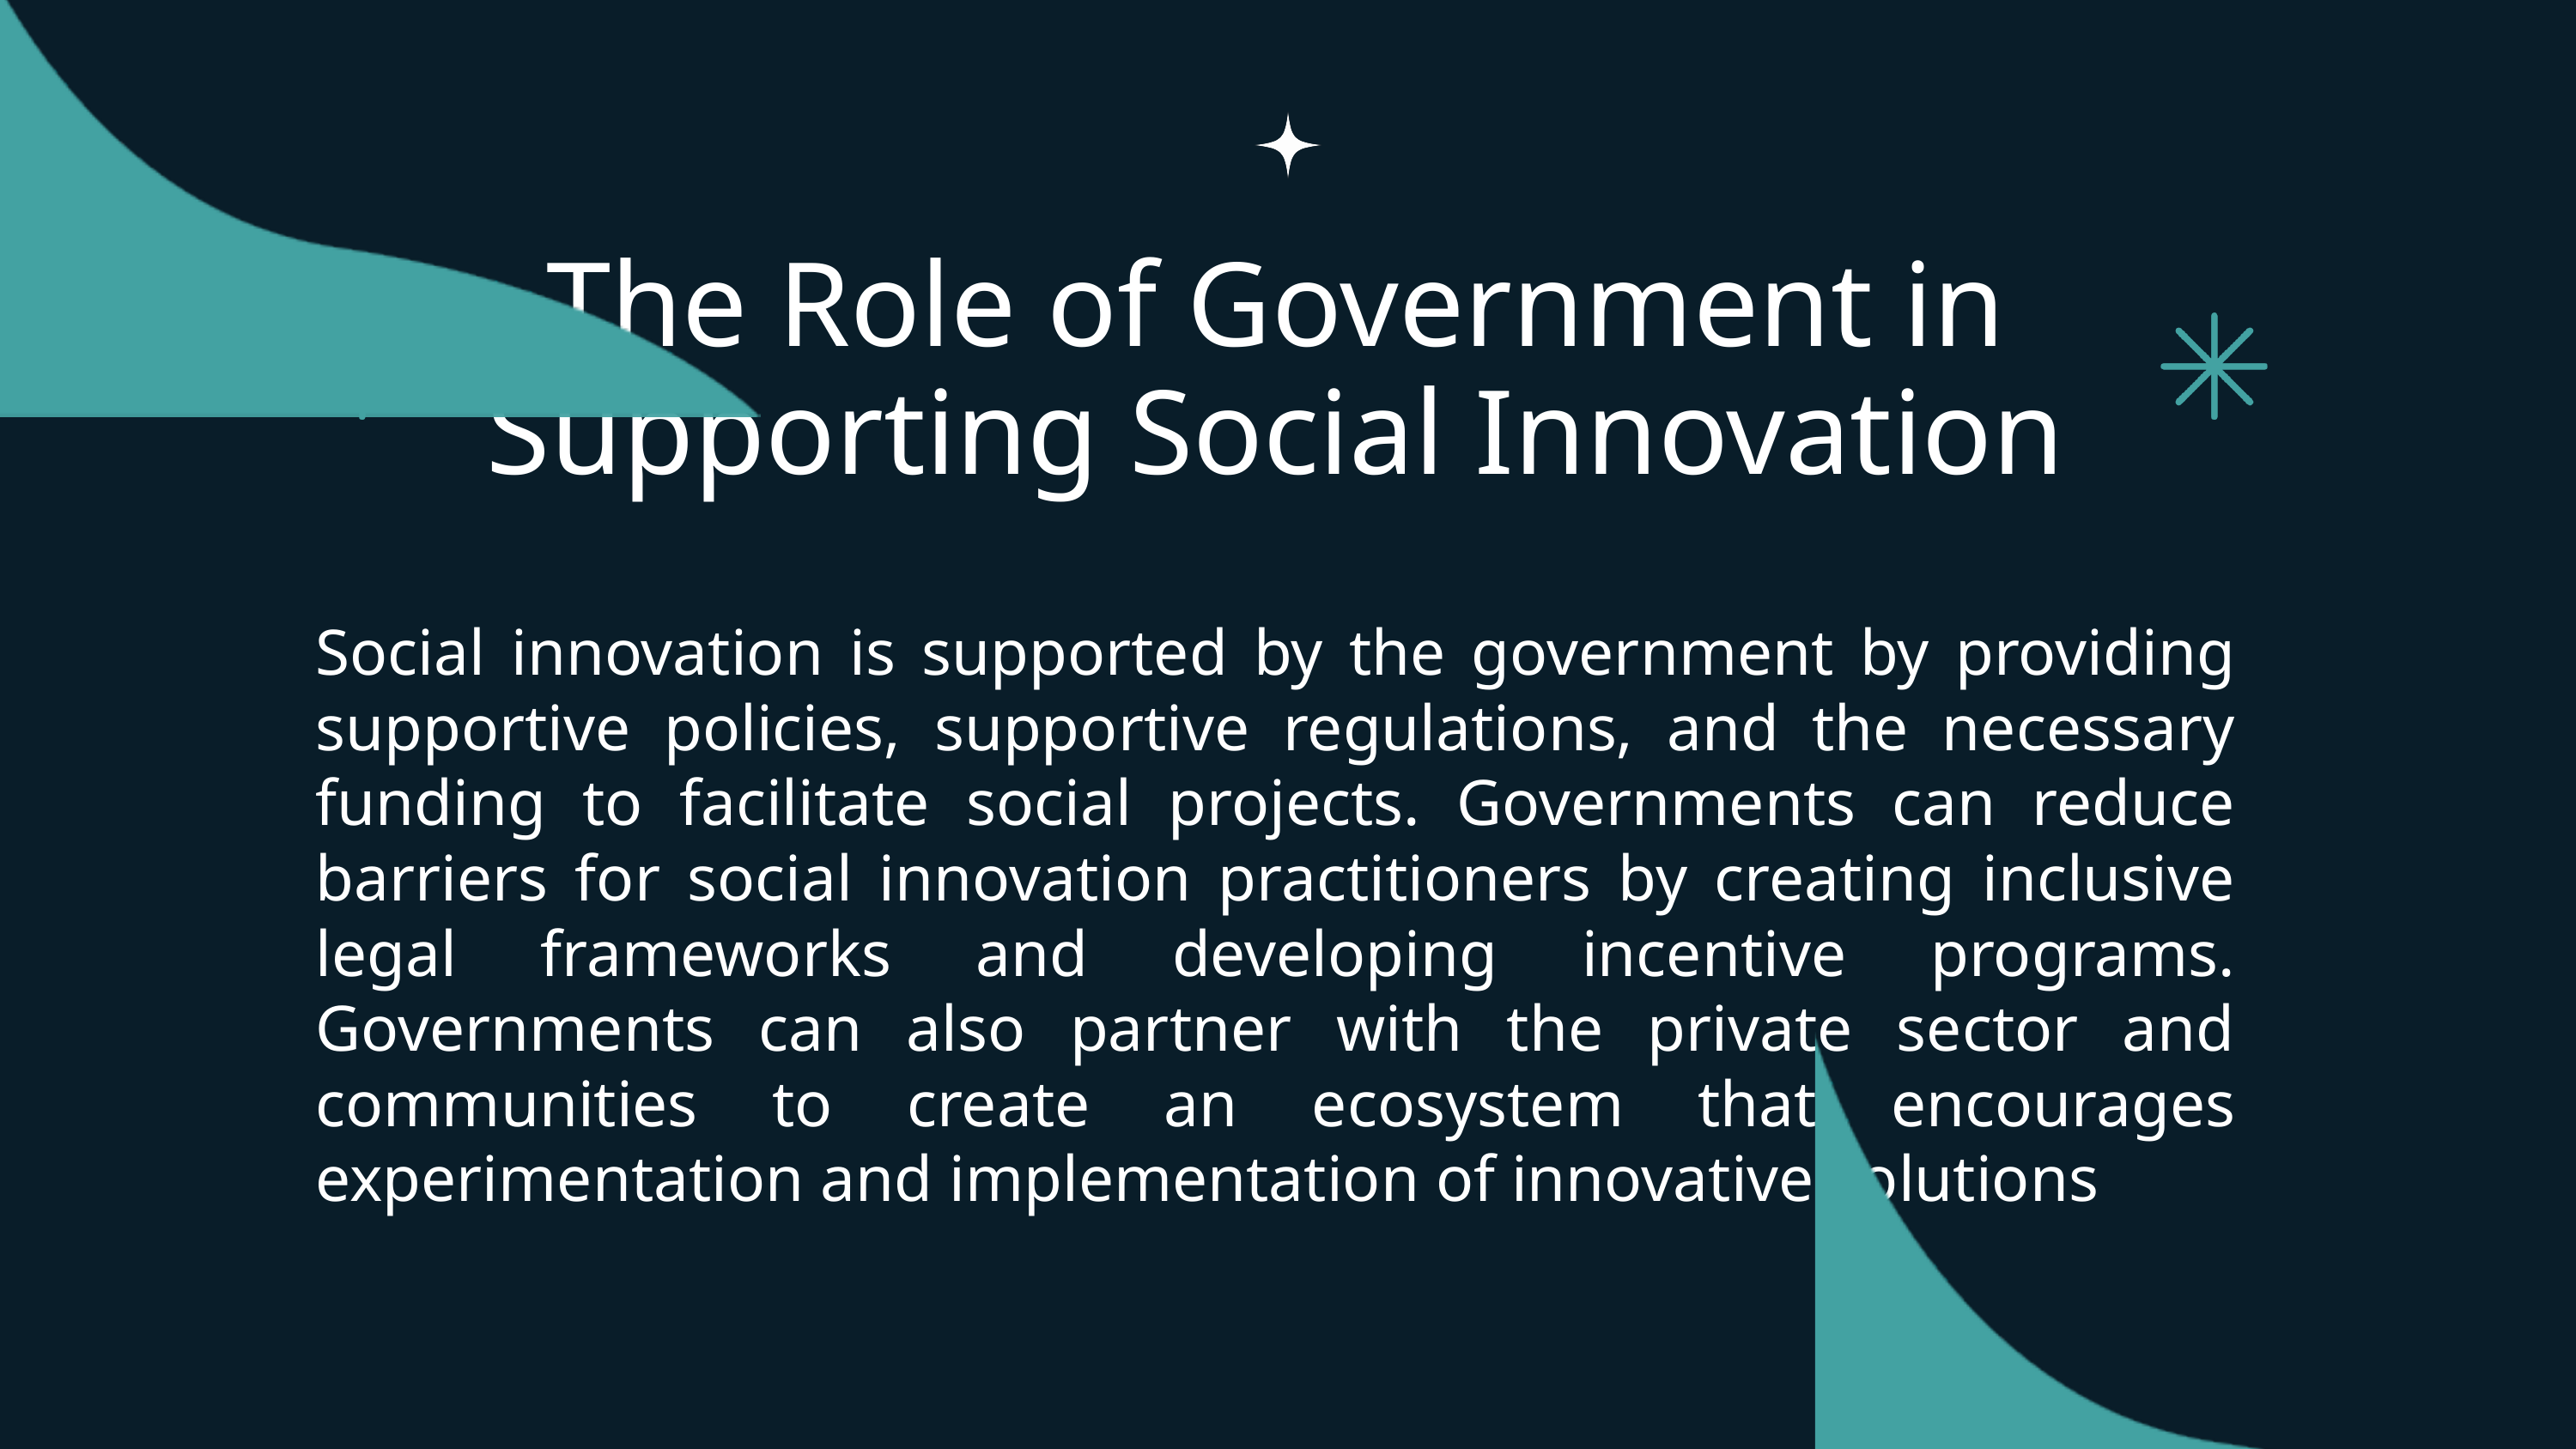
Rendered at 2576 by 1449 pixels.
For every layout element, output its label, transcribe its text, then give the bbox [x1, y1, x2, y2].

text_box [0, 0, 761, 417]
text_box The Role of Government in Supporting Social Innovation [367, 241, 2186, 498]
text_box [1814, 1032, 2576, 1449]
text_box [2160, 312, 2268, 420]
text_box Social innovation is supported by the government by providing supportive policies, supportive regulations, and the necessary funding to facilitate social projects. Governments can reduce barriers for social innovation practitioners by creating inclusive legal frameworks and developing incentive programs. Governments can also partner with the private sector and communities to create an ecosystem that encourages experimentation and implementation of innovative solutions [315, 612, 2237, 1215]
text_box [1254, 111, 1322, 179]
